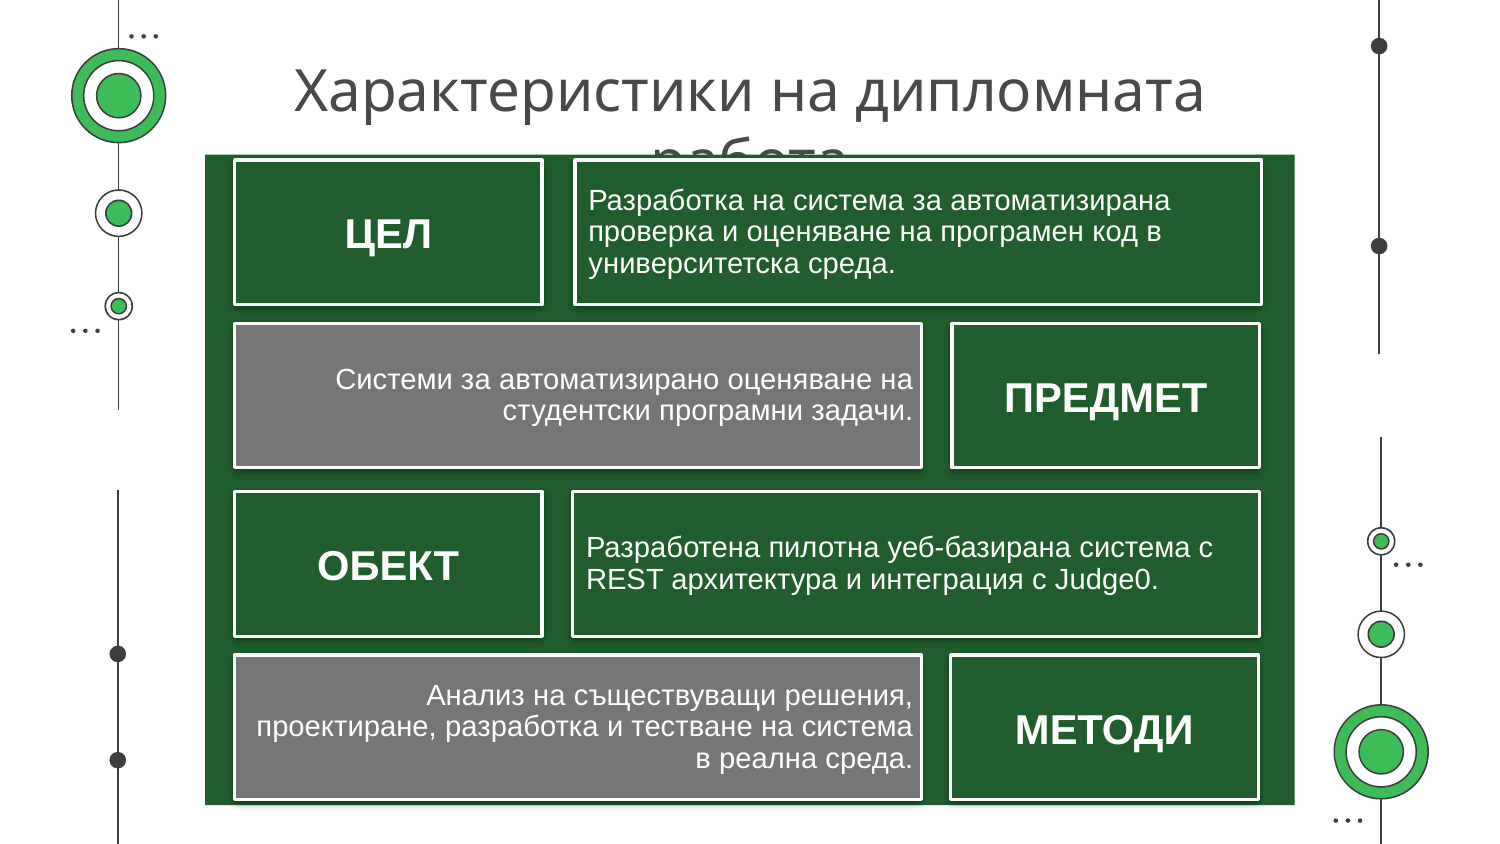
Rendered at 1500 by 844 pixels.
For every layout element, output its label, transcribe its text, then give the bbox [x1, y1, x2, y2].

title Характеристики на дипломната работа [205, 38, 1295, 137]
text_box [204, 154, 1295, 806]
